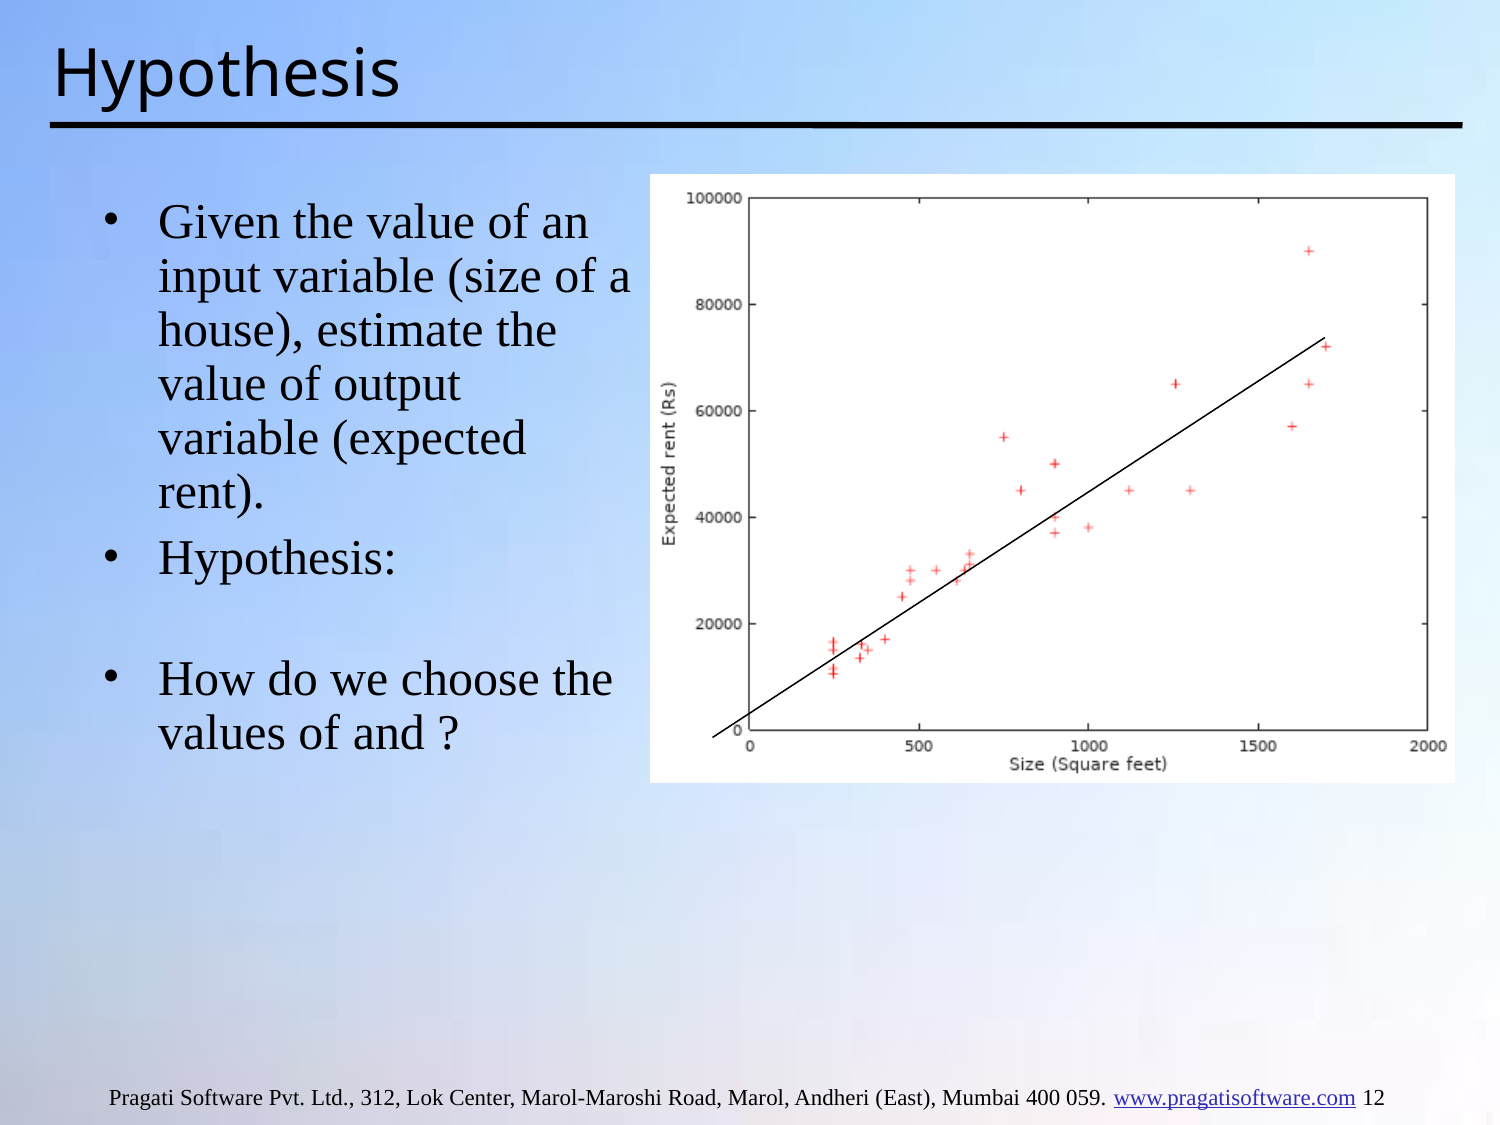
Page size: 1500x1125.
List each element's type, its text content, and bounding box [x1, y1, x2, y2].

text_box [712, 337, 1326, 738]
picture [0, 0, 1500, 1125]
title Hypothesis [37, 0, 1462, 137]
